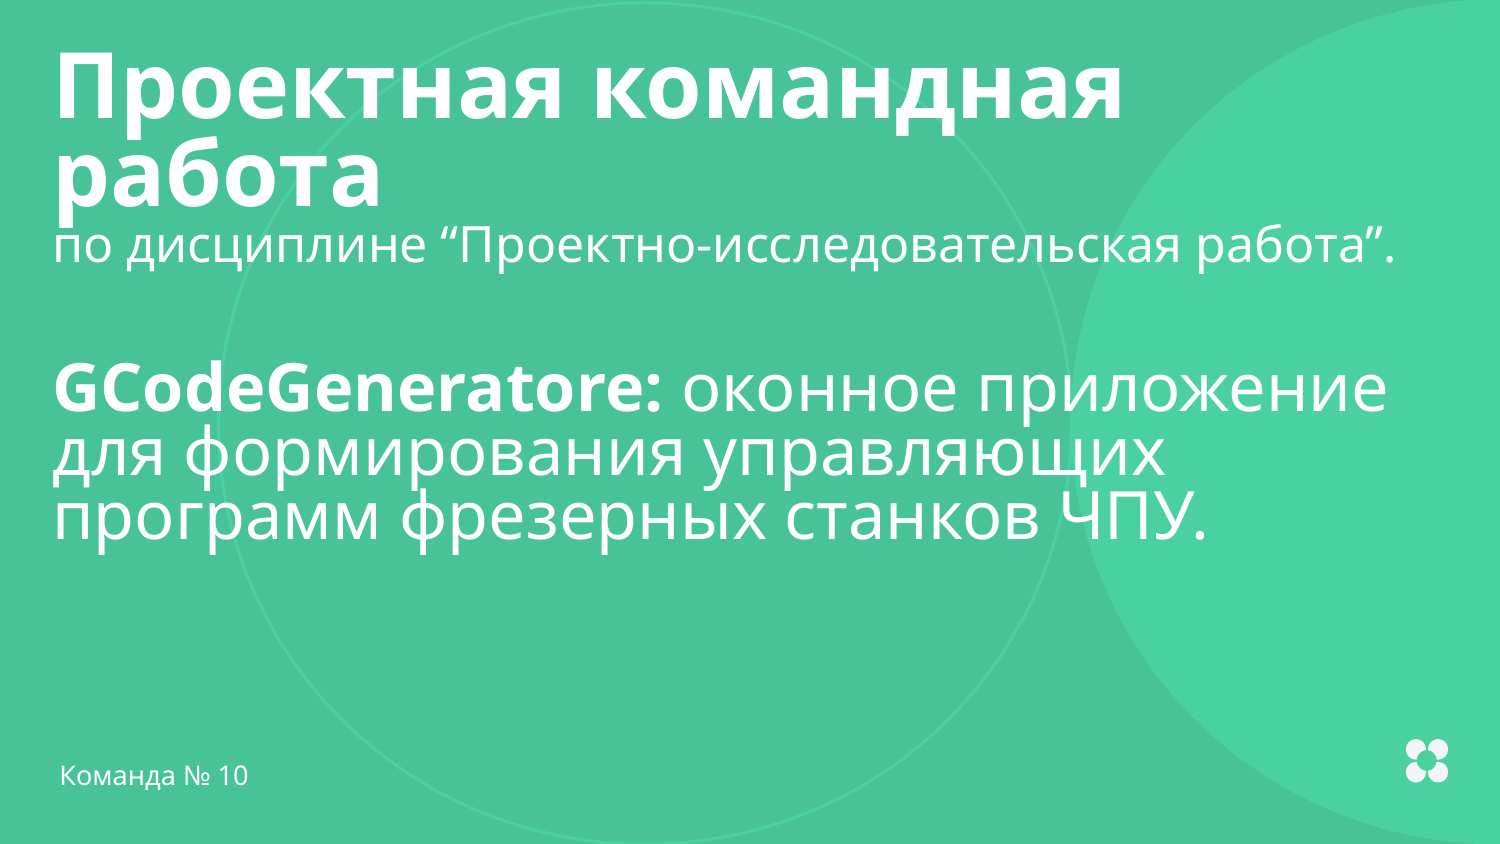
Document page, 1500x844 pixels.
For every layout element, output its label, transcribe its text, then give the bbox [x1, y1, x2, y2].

text_box Команда № 10 [59, 687, 398, 791]
text_box Проектная командная работа по дисциплине “Проектно-исследовательская работа”. GCodeGeneratore: оконное приложение для формирования управляющих программ фрезерных станков ЧПУ. [52, 48, 1458, 688]
